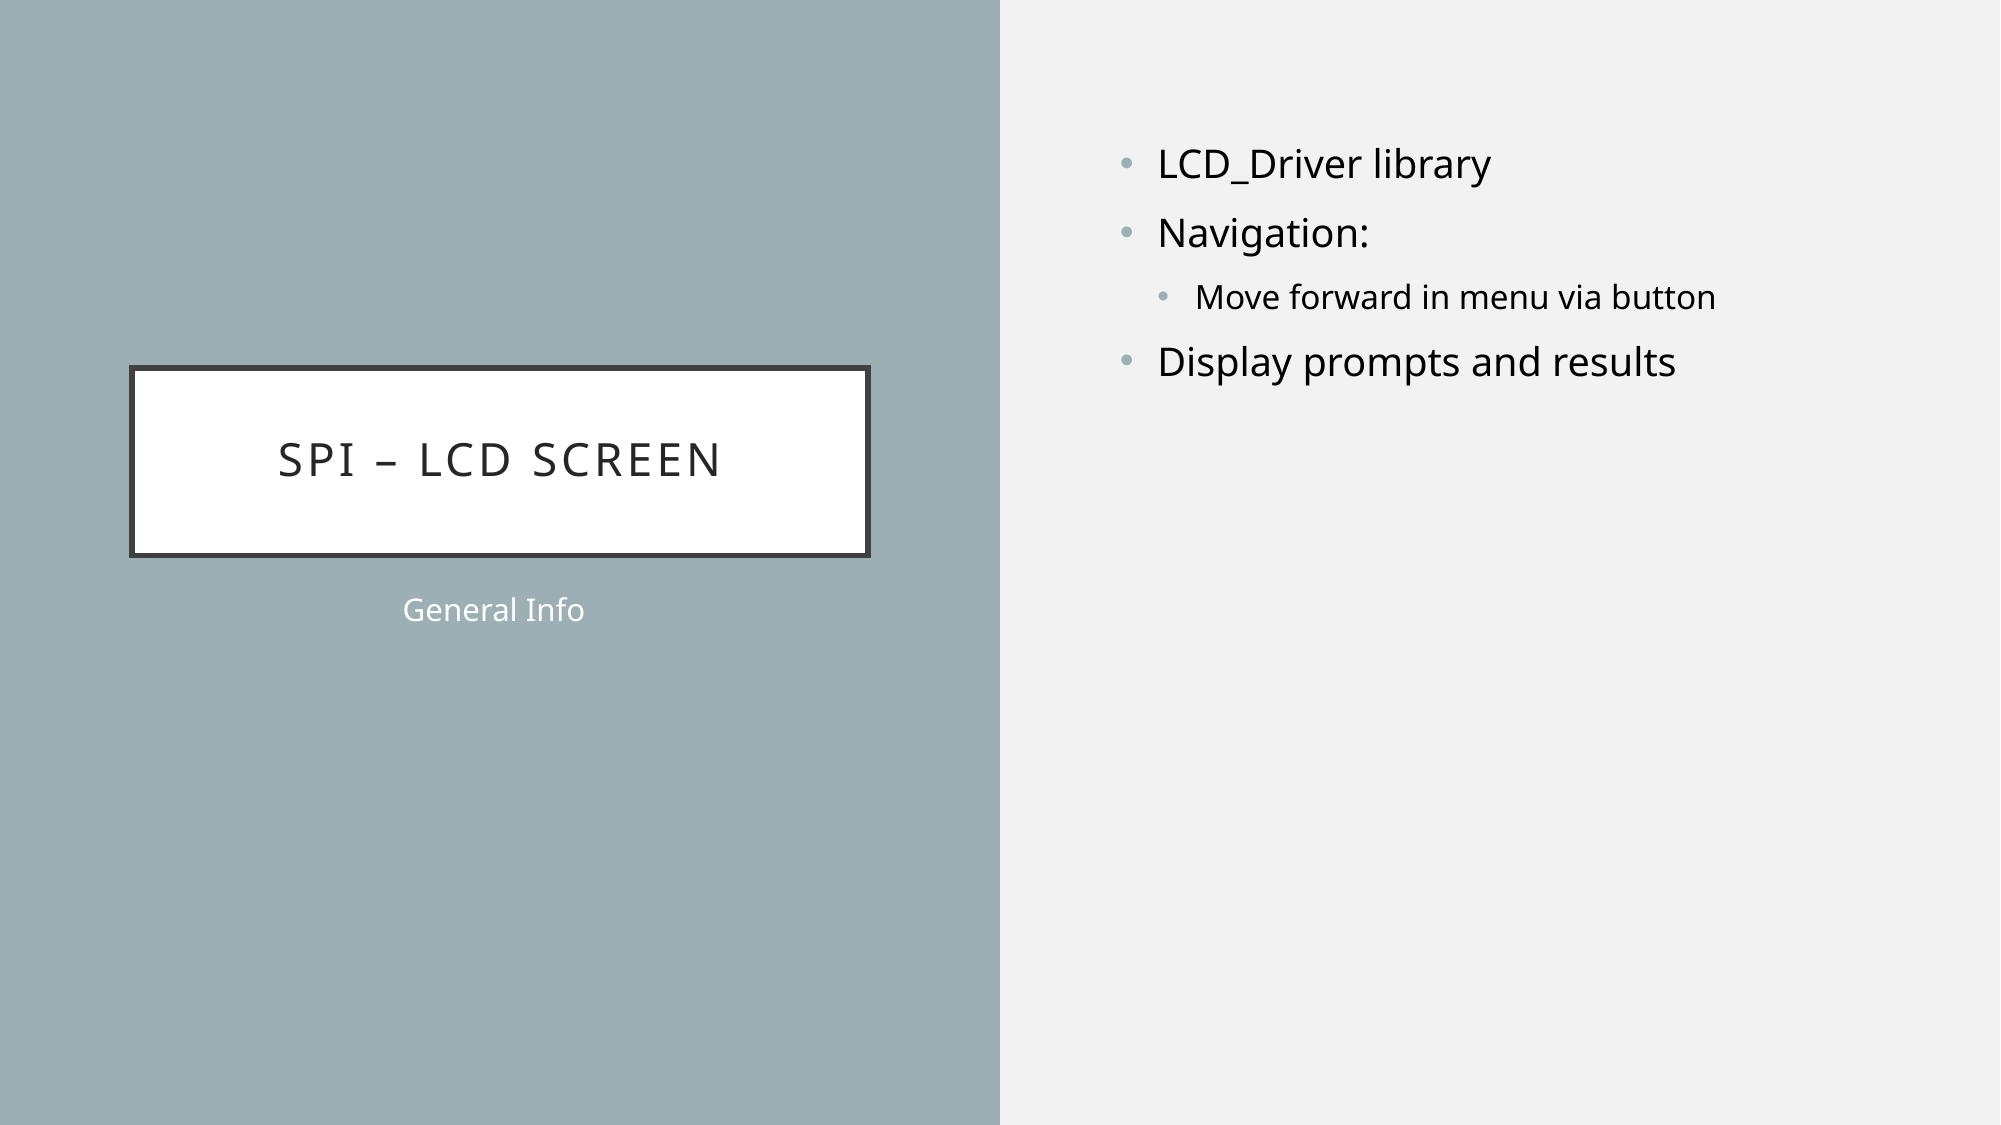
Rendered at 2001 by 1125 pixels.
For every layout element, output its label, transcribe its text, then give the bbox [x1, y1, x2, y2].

list General Info [183, 582, 806, 943]
list LCD_Driver library Navigation: Move forward in menu via button Display prompts and results [1104, 131, 1895, 993]
title Spi – lcd screen [129, 365, 871, 558]
